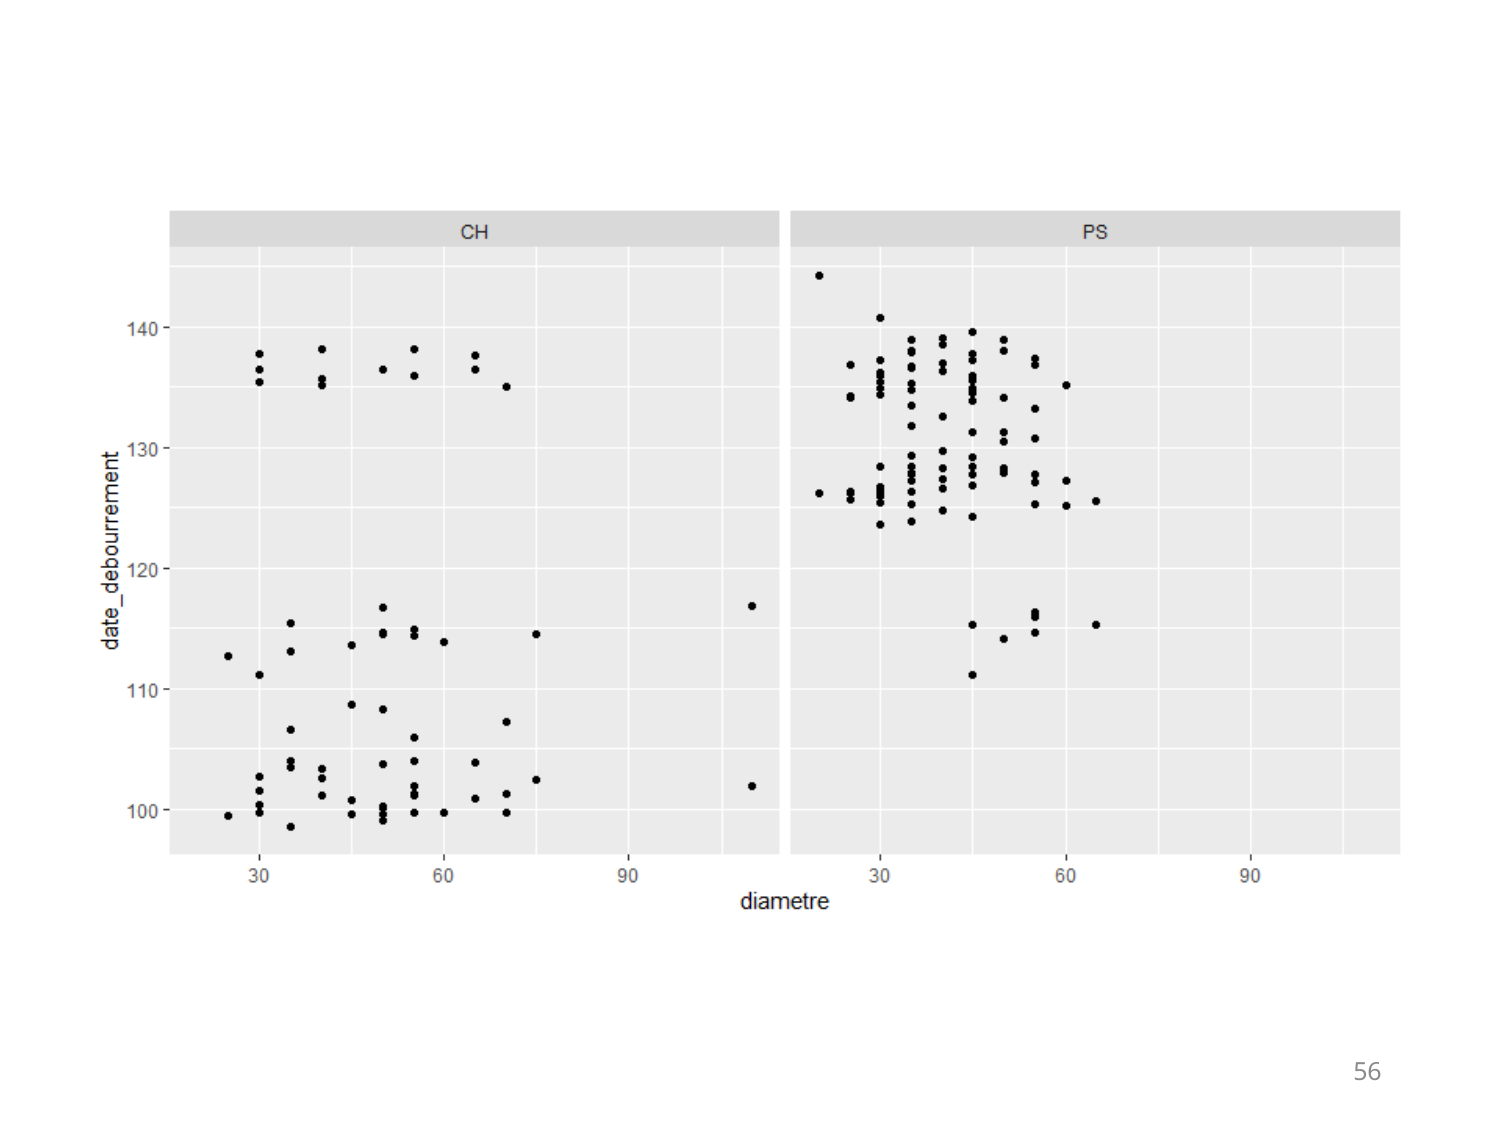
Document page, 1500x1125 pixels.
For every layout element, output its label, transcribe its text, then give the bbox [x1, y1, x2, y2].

slide_number 56 [1059, 1042, 1397, 1103]
picture [87, 200, 1413, 925]
